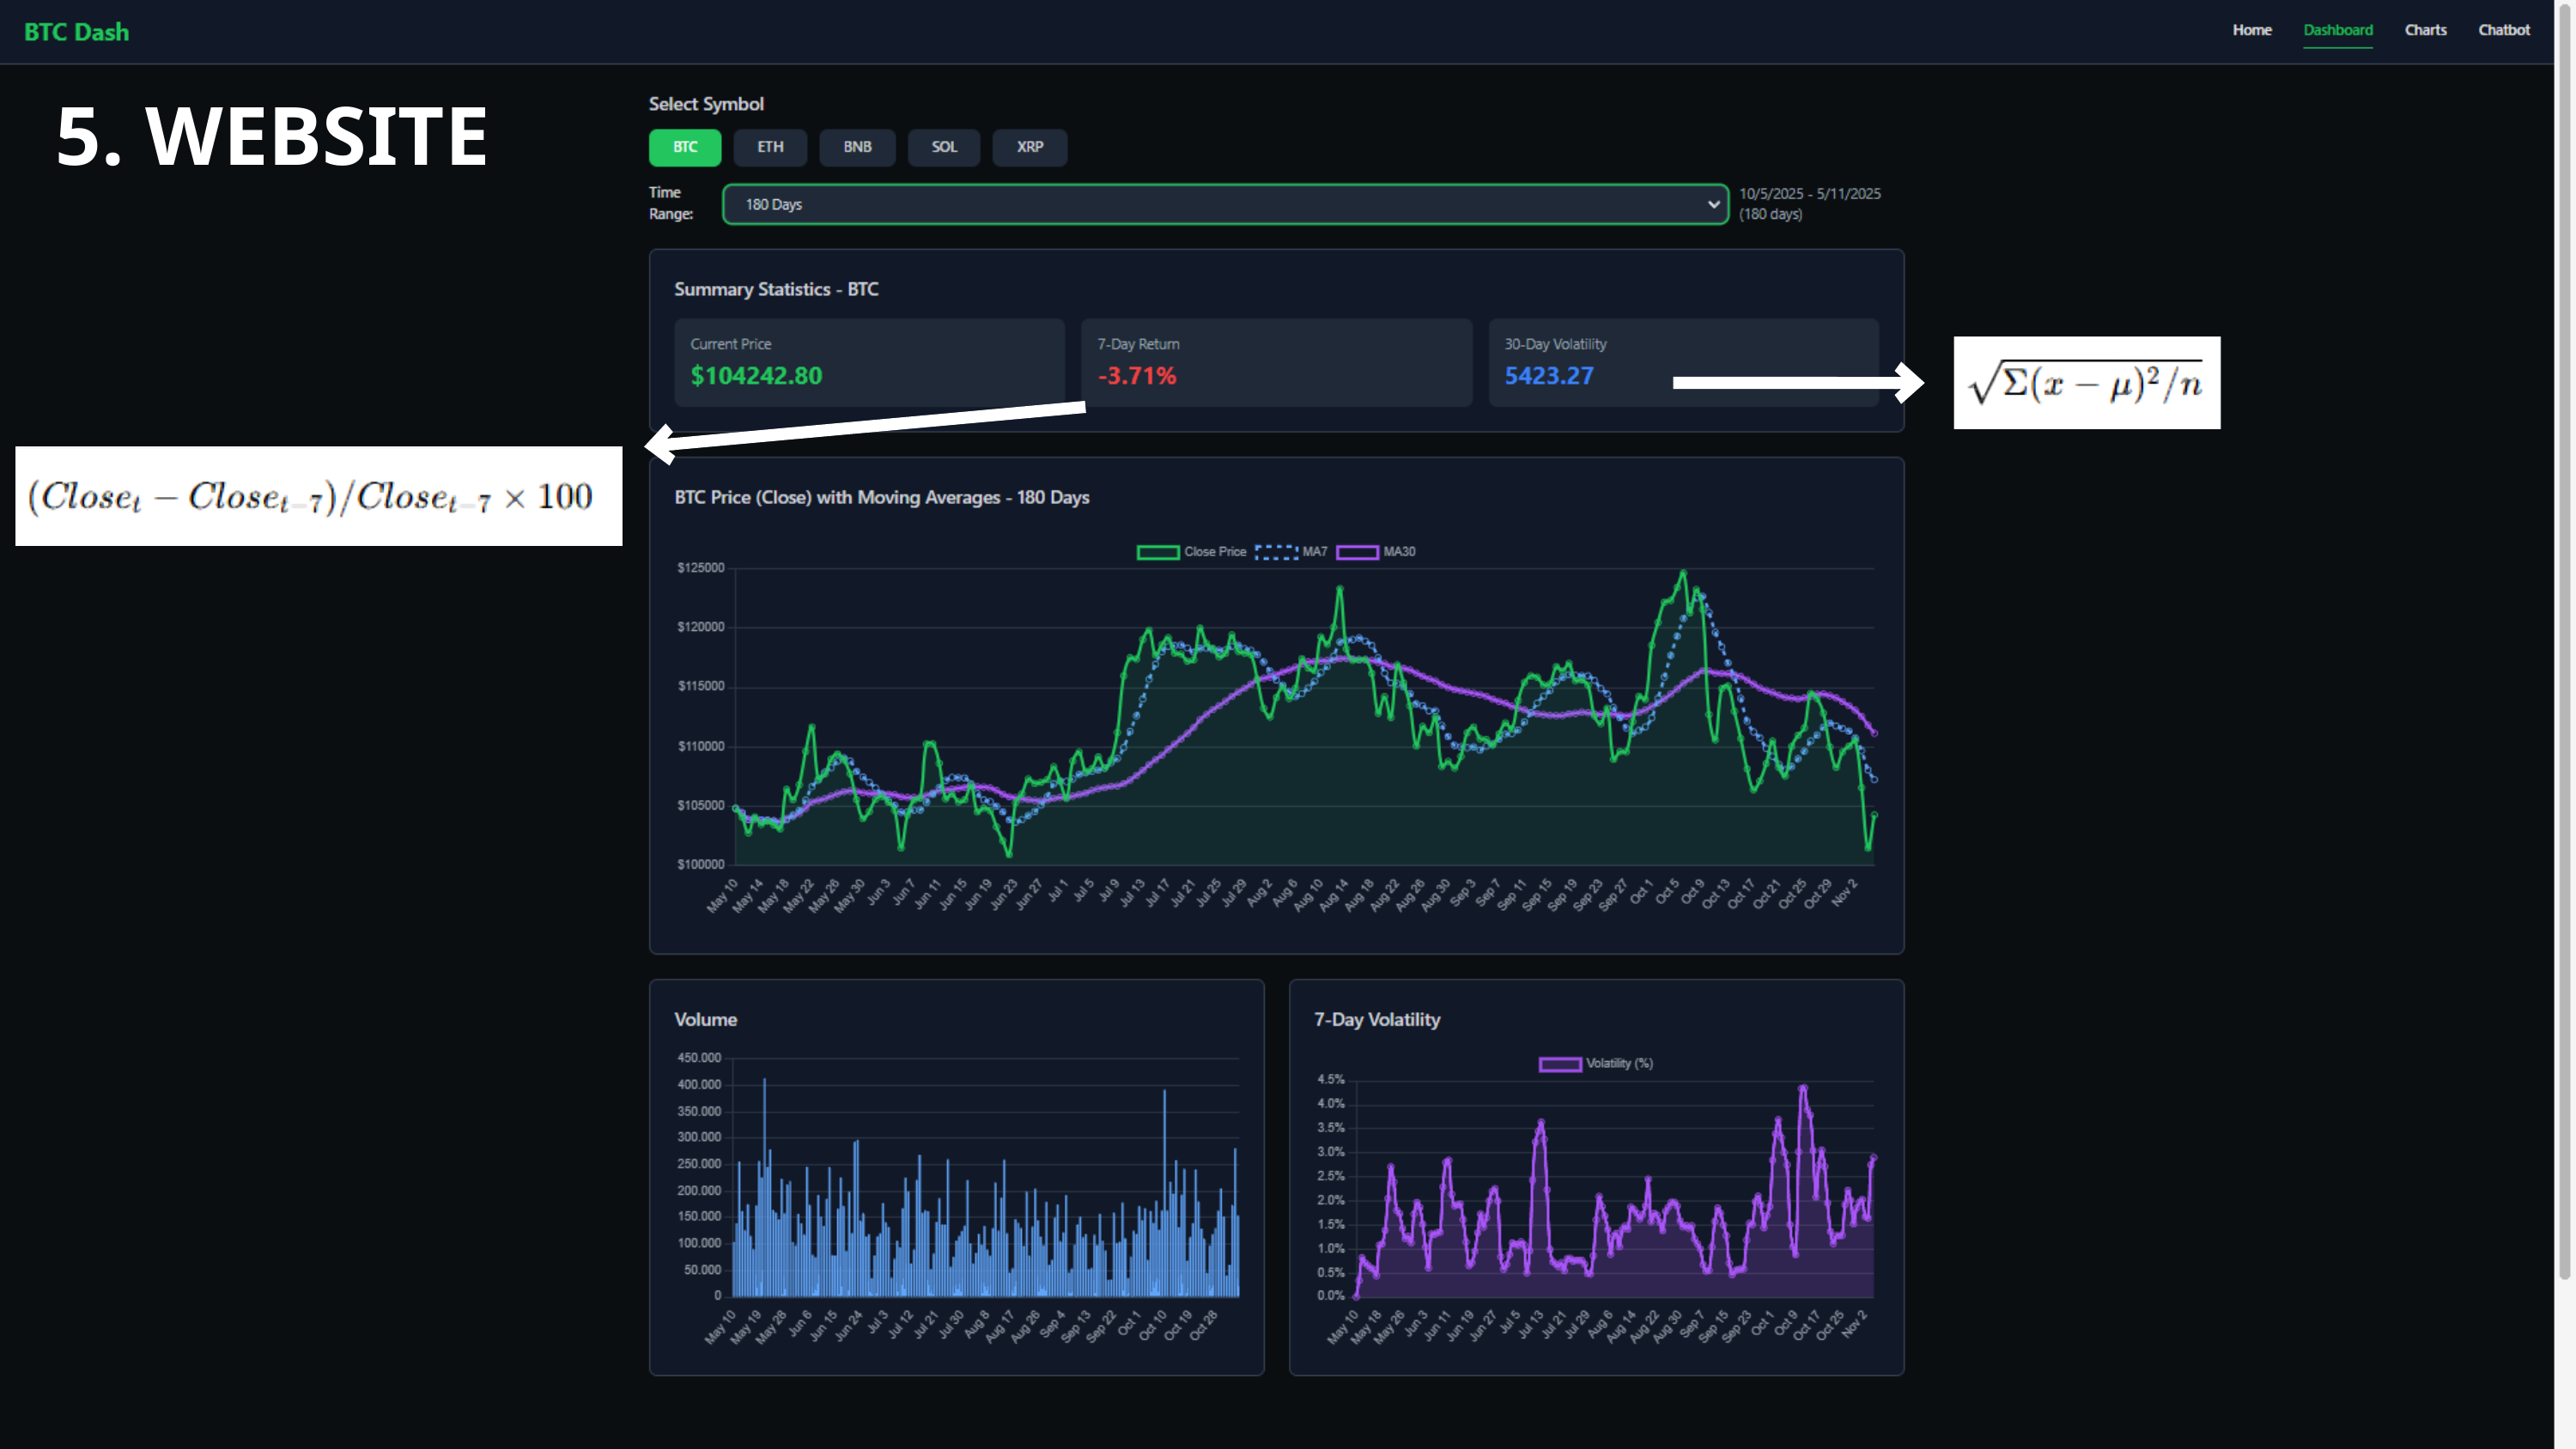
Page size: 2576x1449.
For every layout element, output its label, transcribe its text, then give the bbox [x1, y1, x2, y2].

text_box 5. WEBSITE [55, 79, 1053, 182]
text_box [0, 0, 2576, 1449]
text_box [644, 406, 1086, 452]
text_box [1953, 336, 2221, 429]
text_box [15, 446, 623, 546]
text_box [2060, 952, 2576, 1449]
text_box [1673, 376, 1925, 390]
